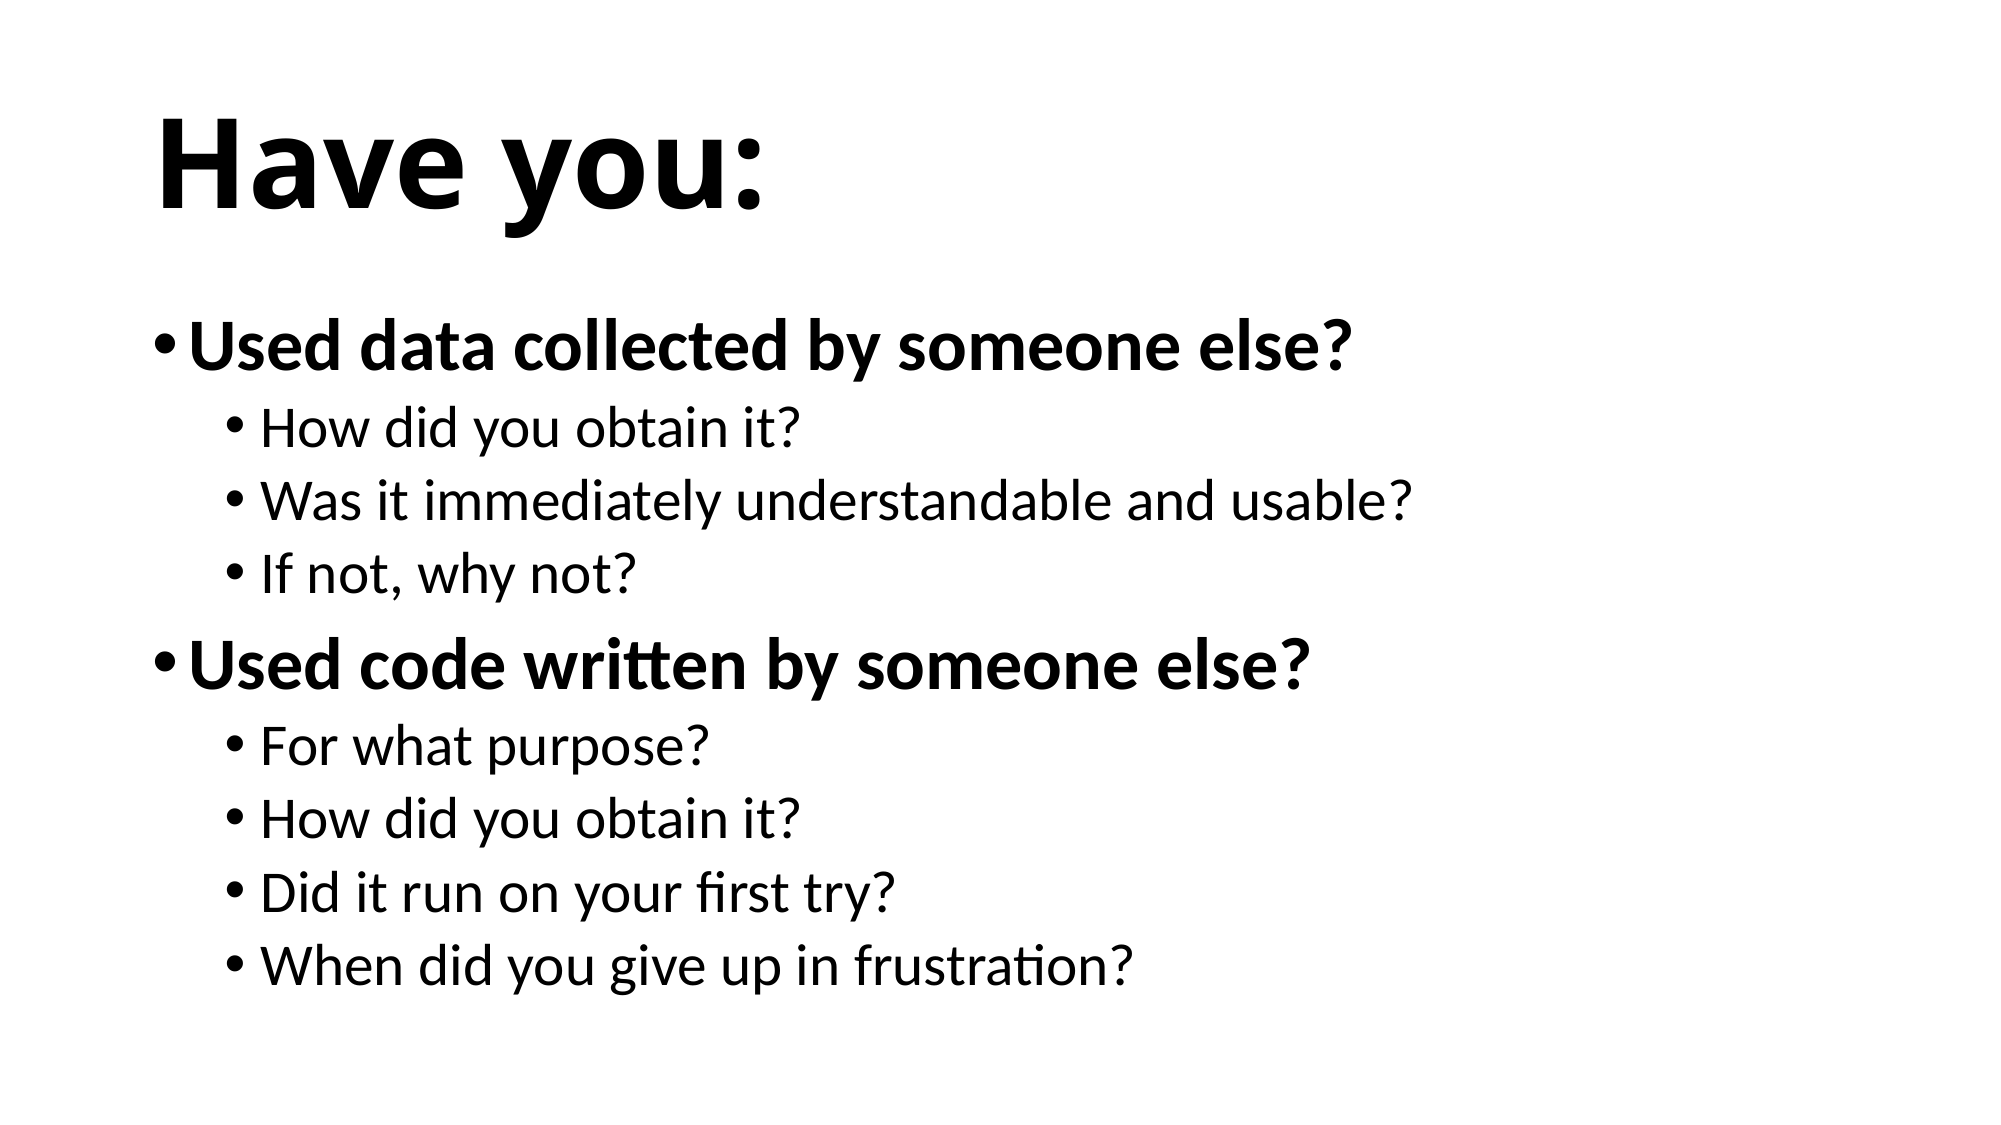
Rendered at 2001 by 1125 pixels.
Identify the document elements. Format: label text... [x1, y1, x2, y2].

title Have you: [137, 59, 1863, 278]
list Used data collected by someone else? How did you obtain it? Was it immediately understandable and usable? If not, why not? Used code written by someone else? For what purpose? How did you obtain it? Did it run on your first try? When did you give up in frustration? [137, 299, 1863, 1014]
